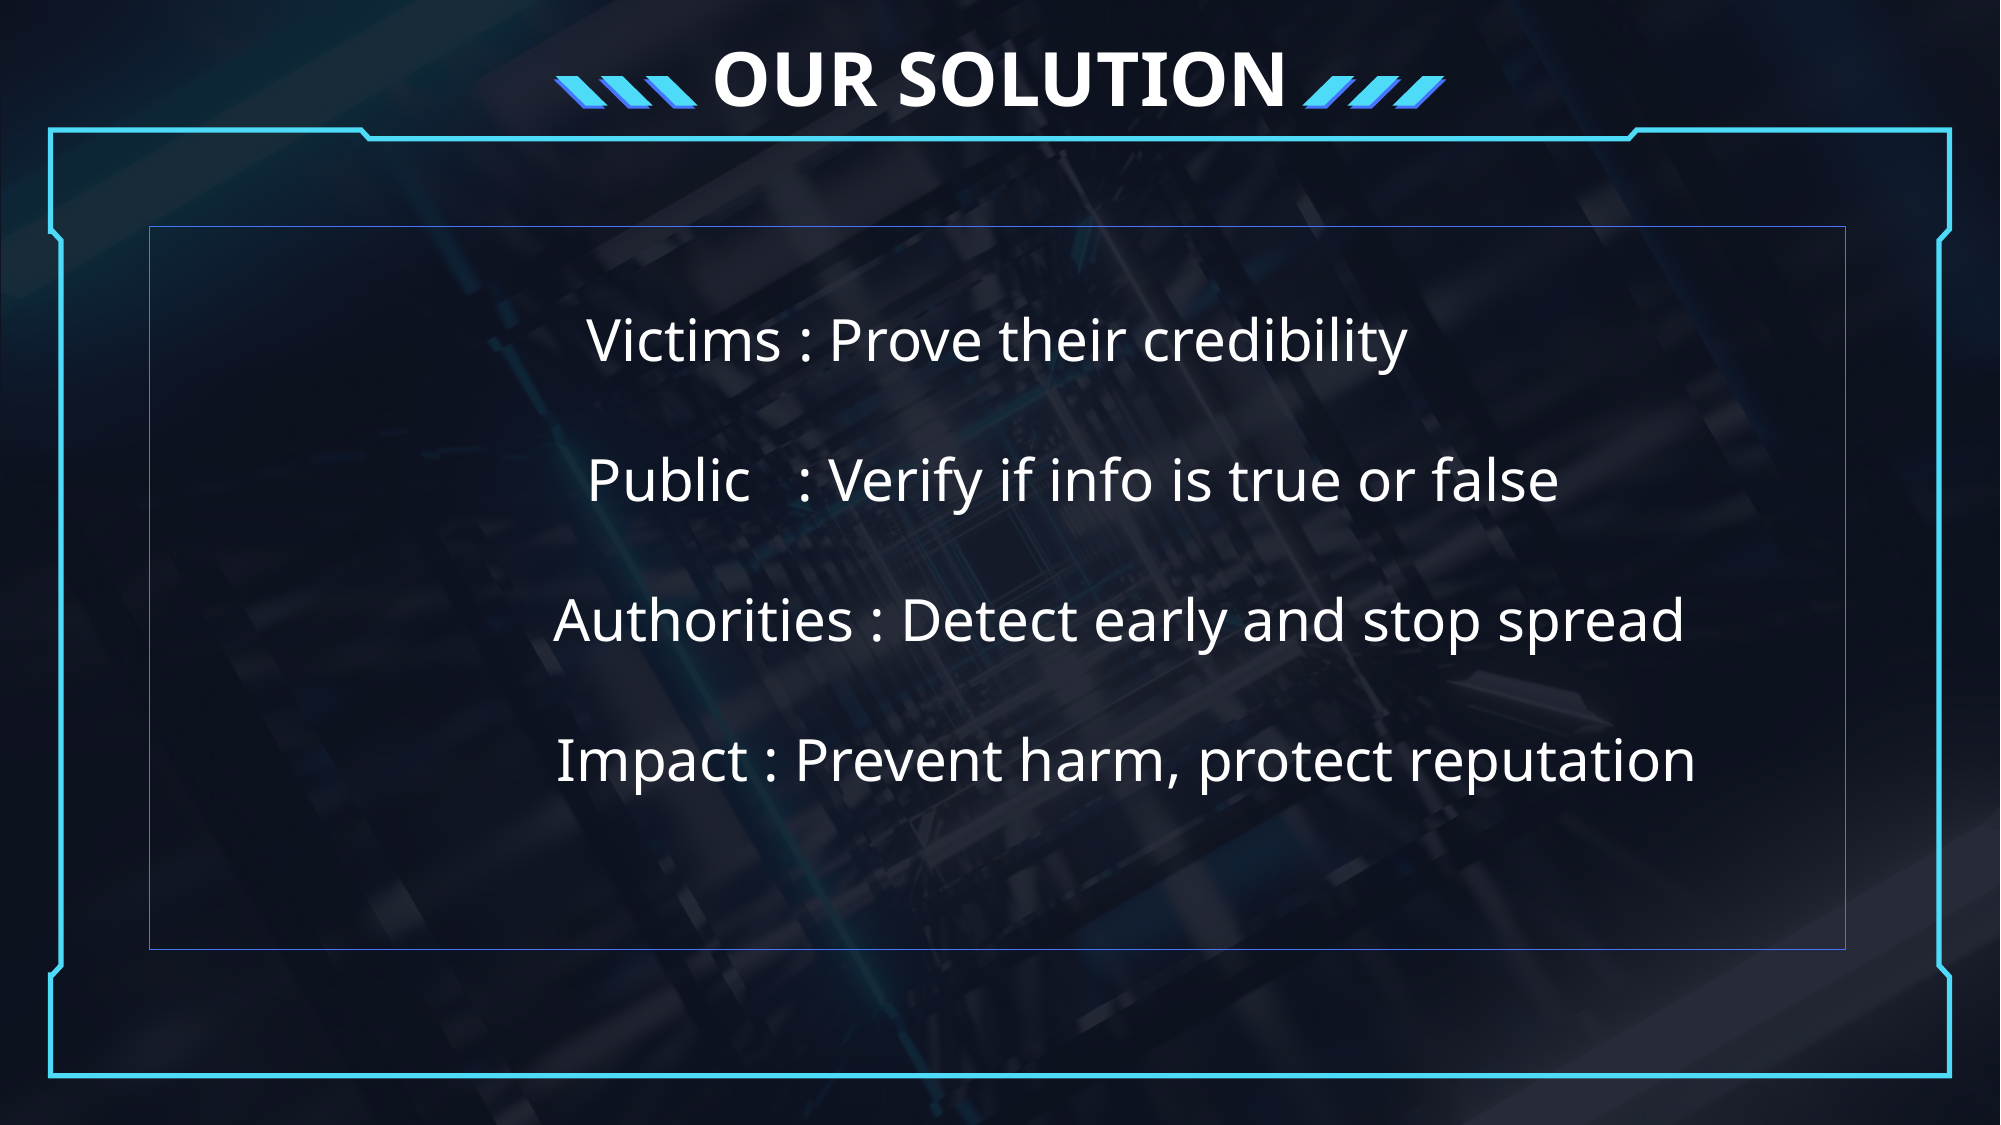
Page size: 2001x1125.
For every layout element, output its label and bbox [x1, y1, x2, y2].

text_box [553, 76, 698, 109]
picture [1, 0, 2000, 1125]
text_box [1302, 76, 1447, 109]
